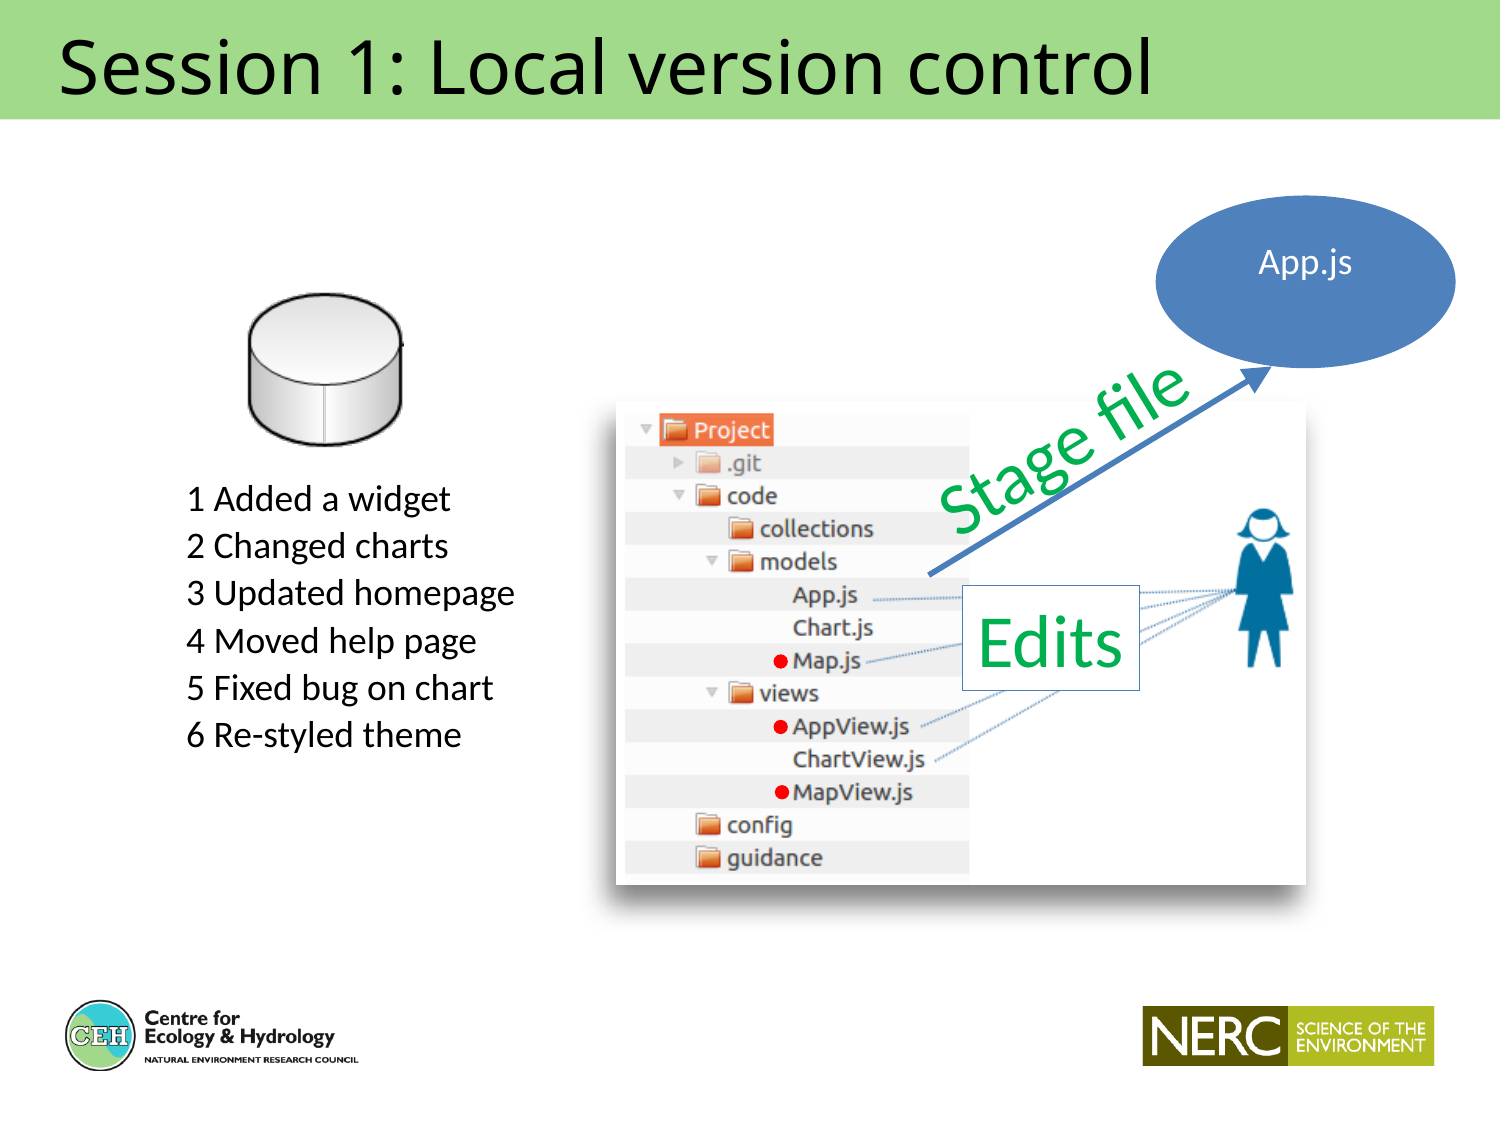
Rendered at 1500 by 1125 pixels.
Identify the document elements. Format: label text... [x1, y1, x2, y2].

list Session 1: Local version control [0, 4, 1500, 124]
text_box 5 Fixed bug on chart [171, 655, 550, 702]
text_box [768, 195, 1456, 607]
text_box 6 Re-styled theme [171, 702, 550, 763]
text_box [170, 265, 491, 575]
picture [615, 401, 1306, 885]
text_box 3 Updated homepage [171, 560, 550, 608]
picture [1139, 1003, 1436, 1068]
picture [63, 998, 359, 1071]
text_box 4 Moved help page [171, 608, 550, 655]
